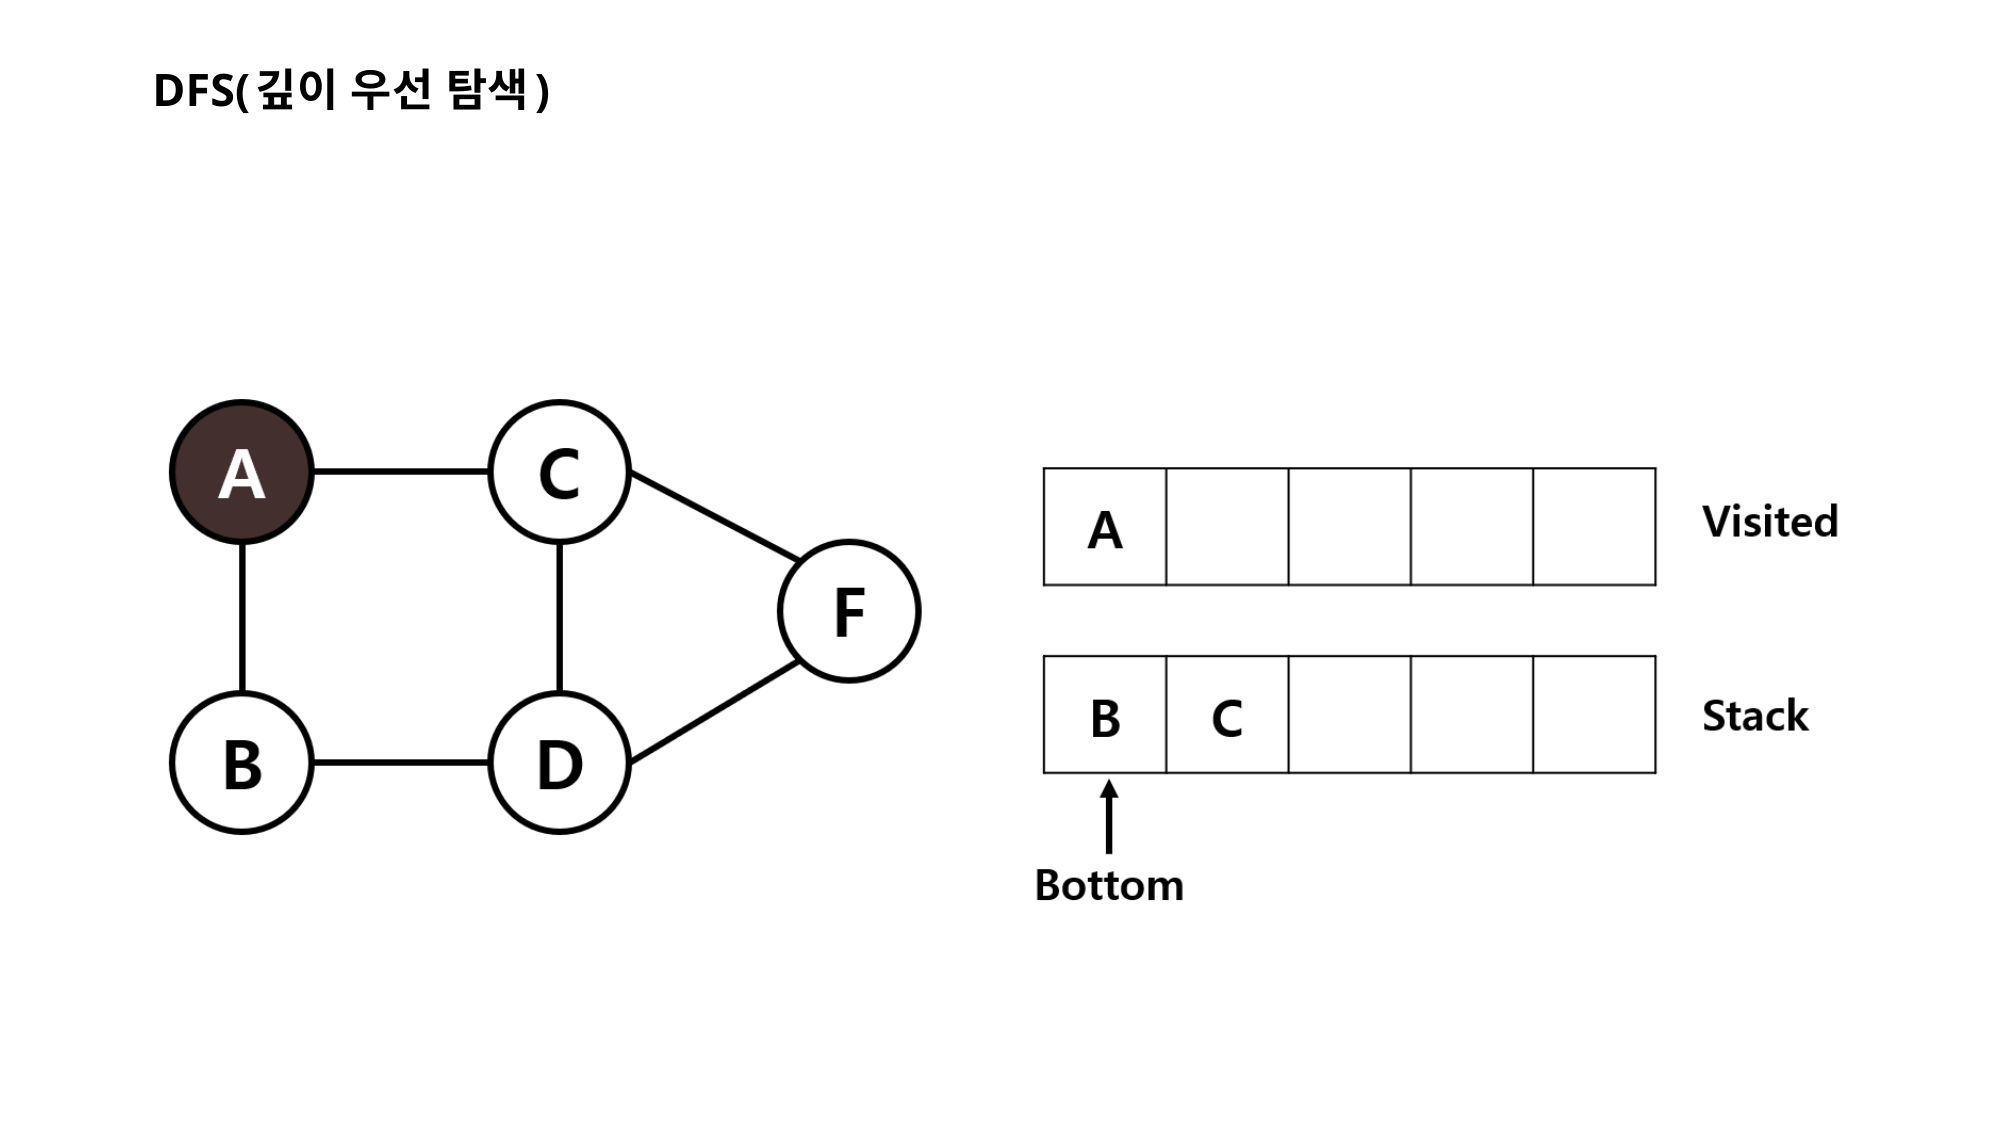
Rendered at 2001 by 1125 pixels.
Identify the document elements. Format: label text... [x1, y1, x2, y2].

title DFS(깊이 우선 탐색) [137, 59, 1863, 178]
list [137, 382, 1863, 931]
